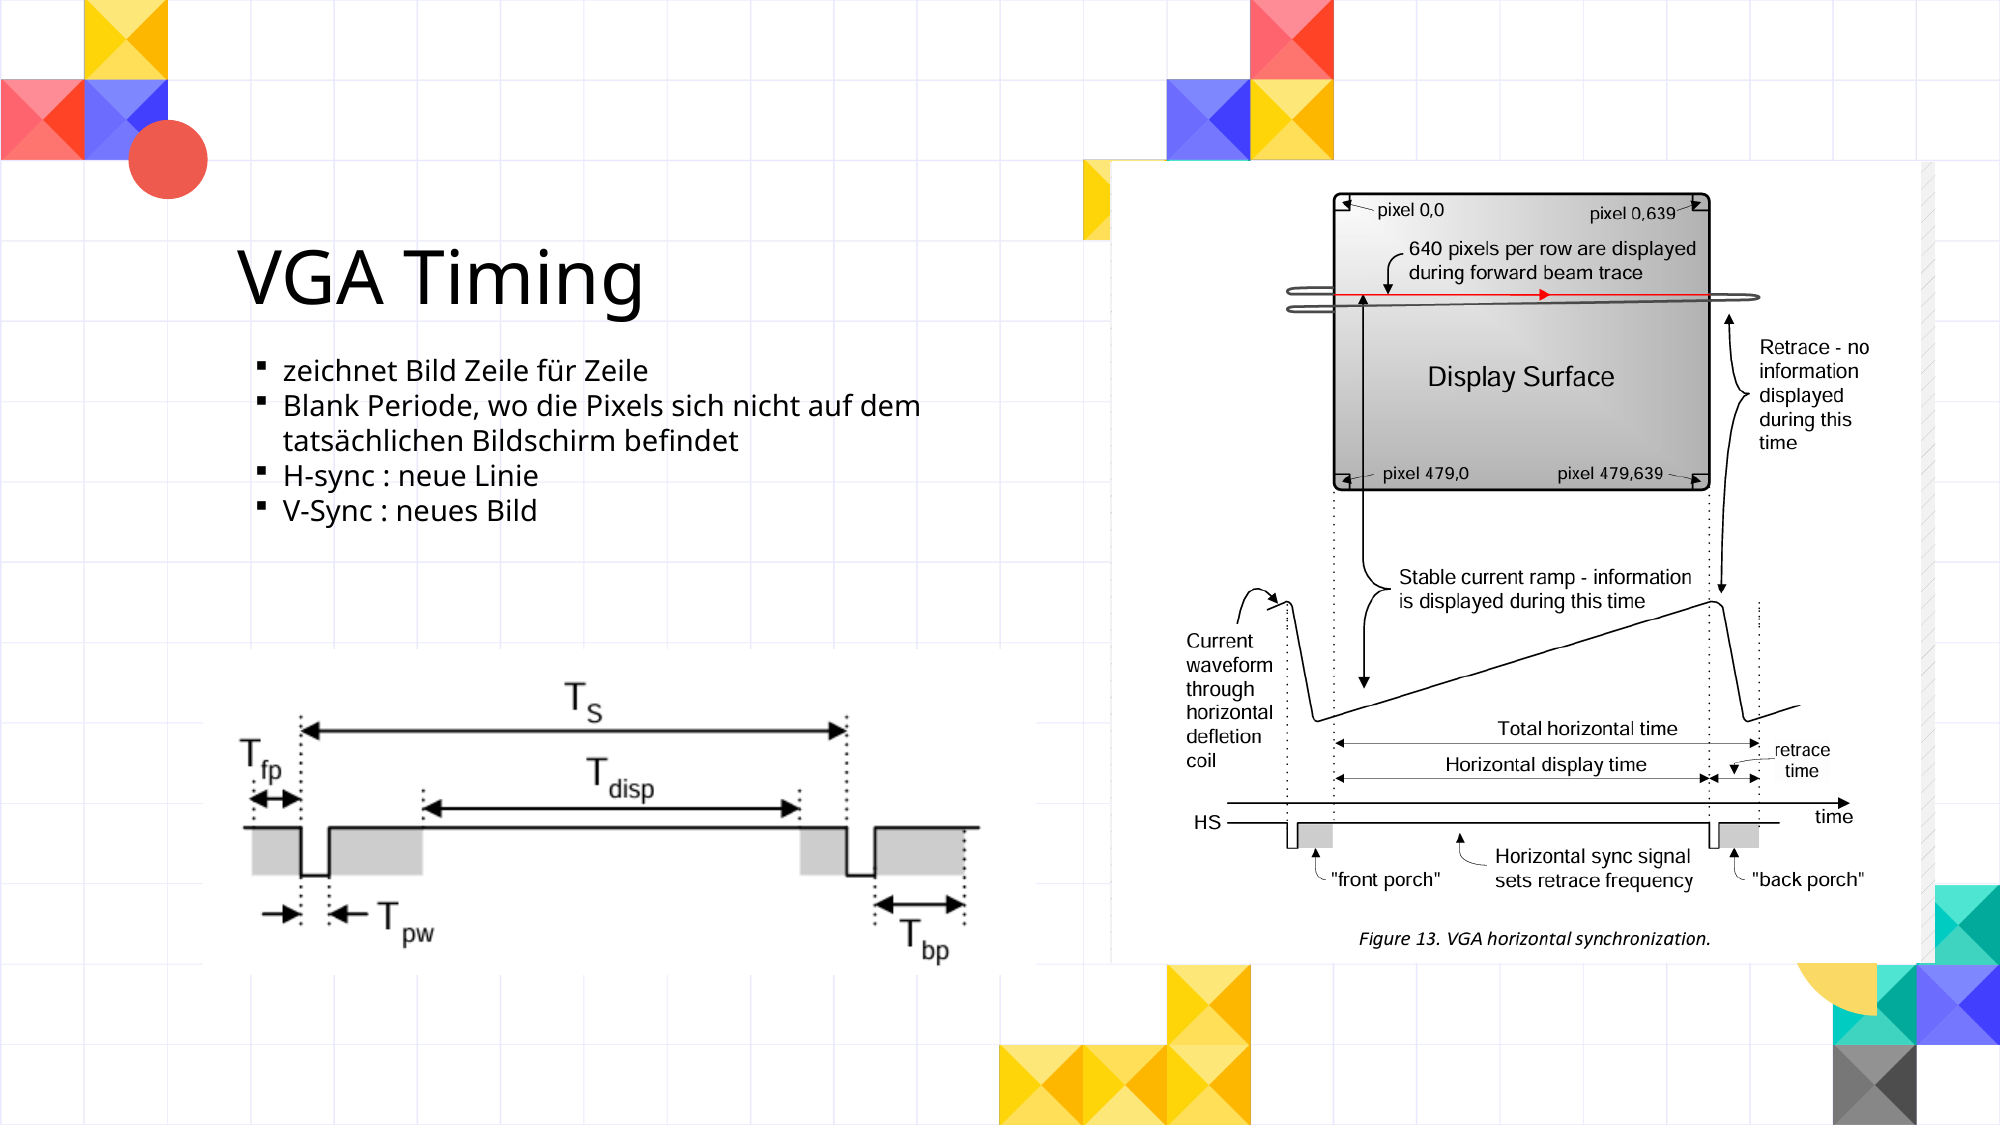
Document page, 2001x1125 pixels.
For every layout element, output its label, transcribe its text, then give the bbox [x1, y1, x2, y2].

text_box VGA Timing [222, 221, 1017, 327]
picture [0, 0, 2000, 1125]
text_box zeichnet Bild Zeile für Zeile Blank Periode, wo die Pixels sich nicht auf dem tatsächlichen Bildschirm befindet H-sync : neue Linie V-Sync : neues Bild [240, 344, 1052, 535]
